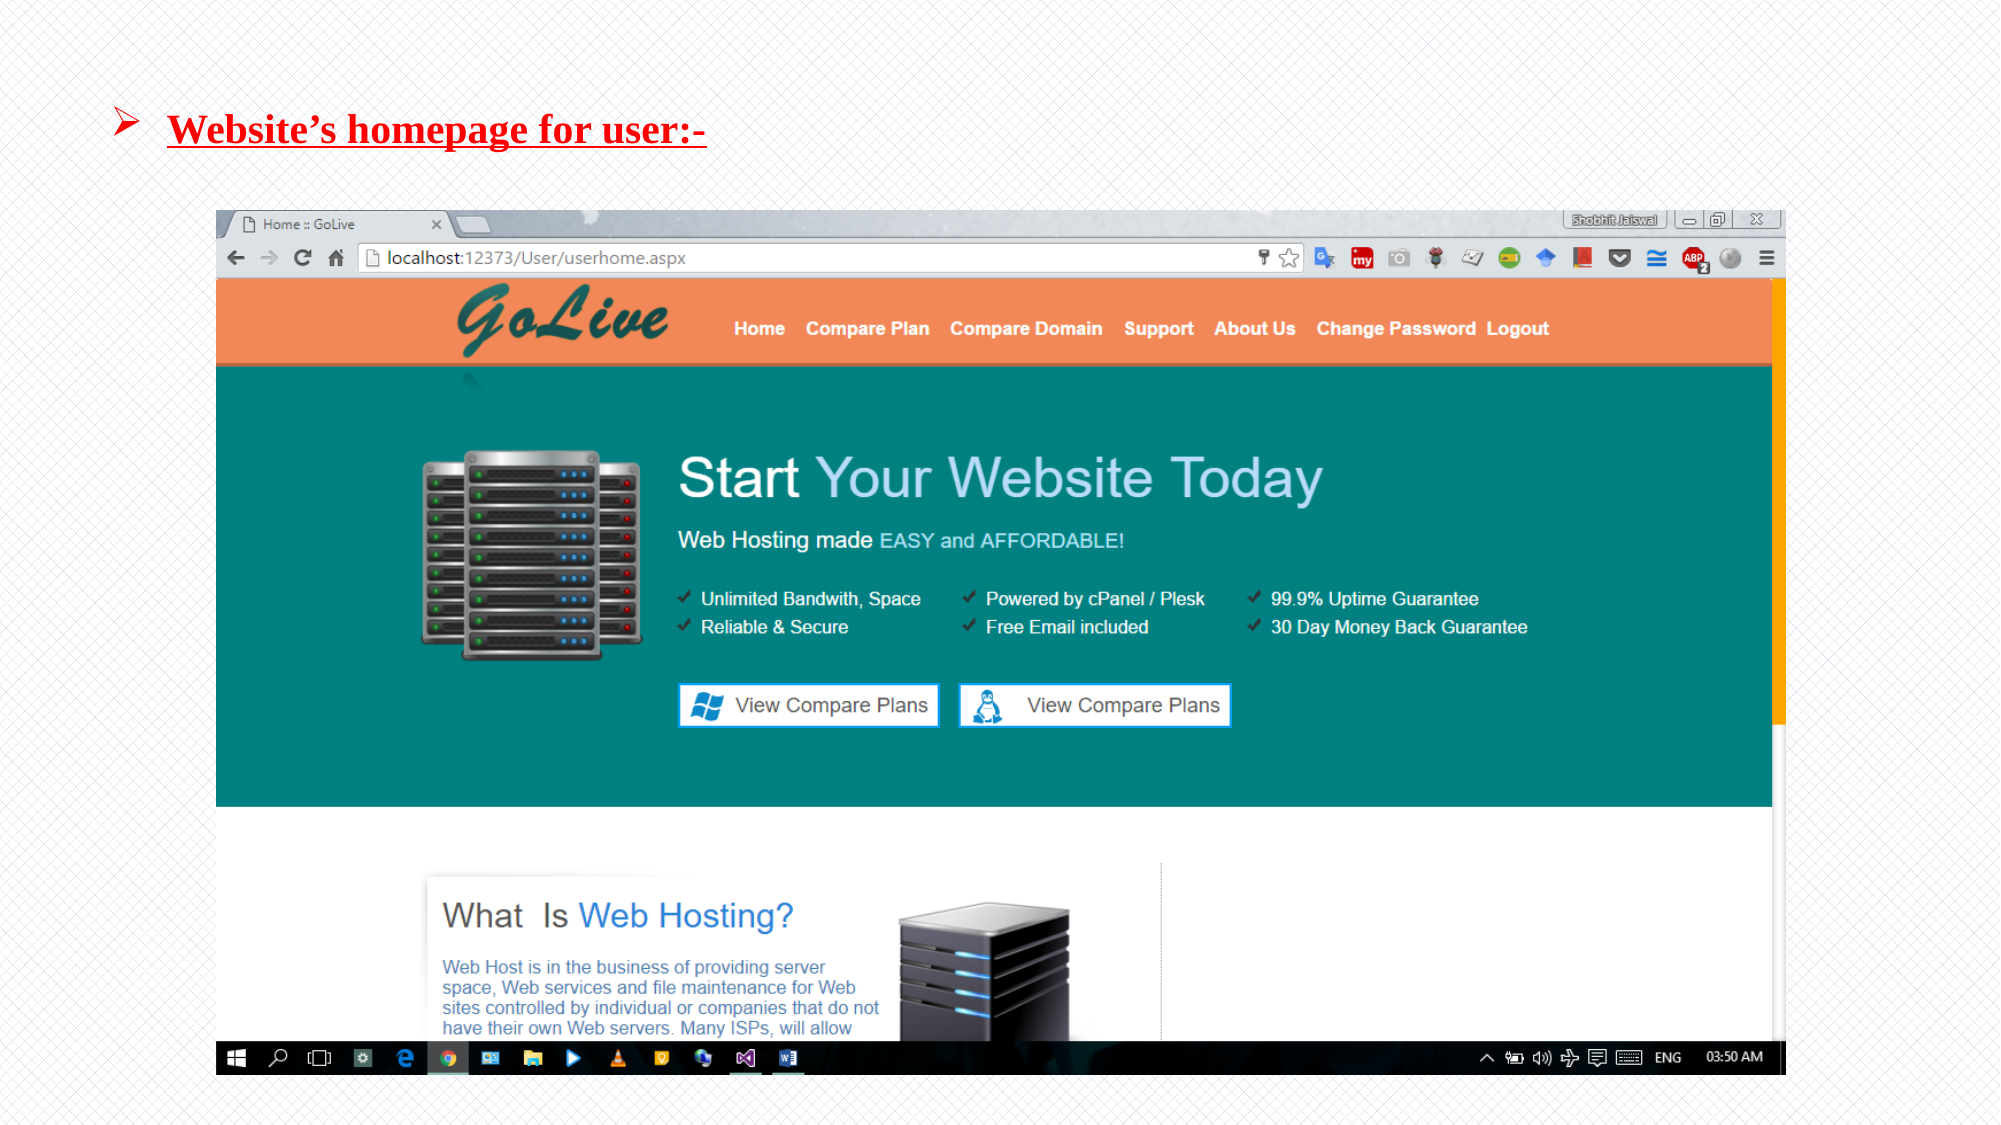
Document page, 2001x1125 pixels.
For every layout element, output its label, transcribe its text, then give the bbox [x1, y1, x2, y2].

picture [216, 210, 1786, 1075]
text_box Website’s homepage for user:- [95, 91, 722, 160]
